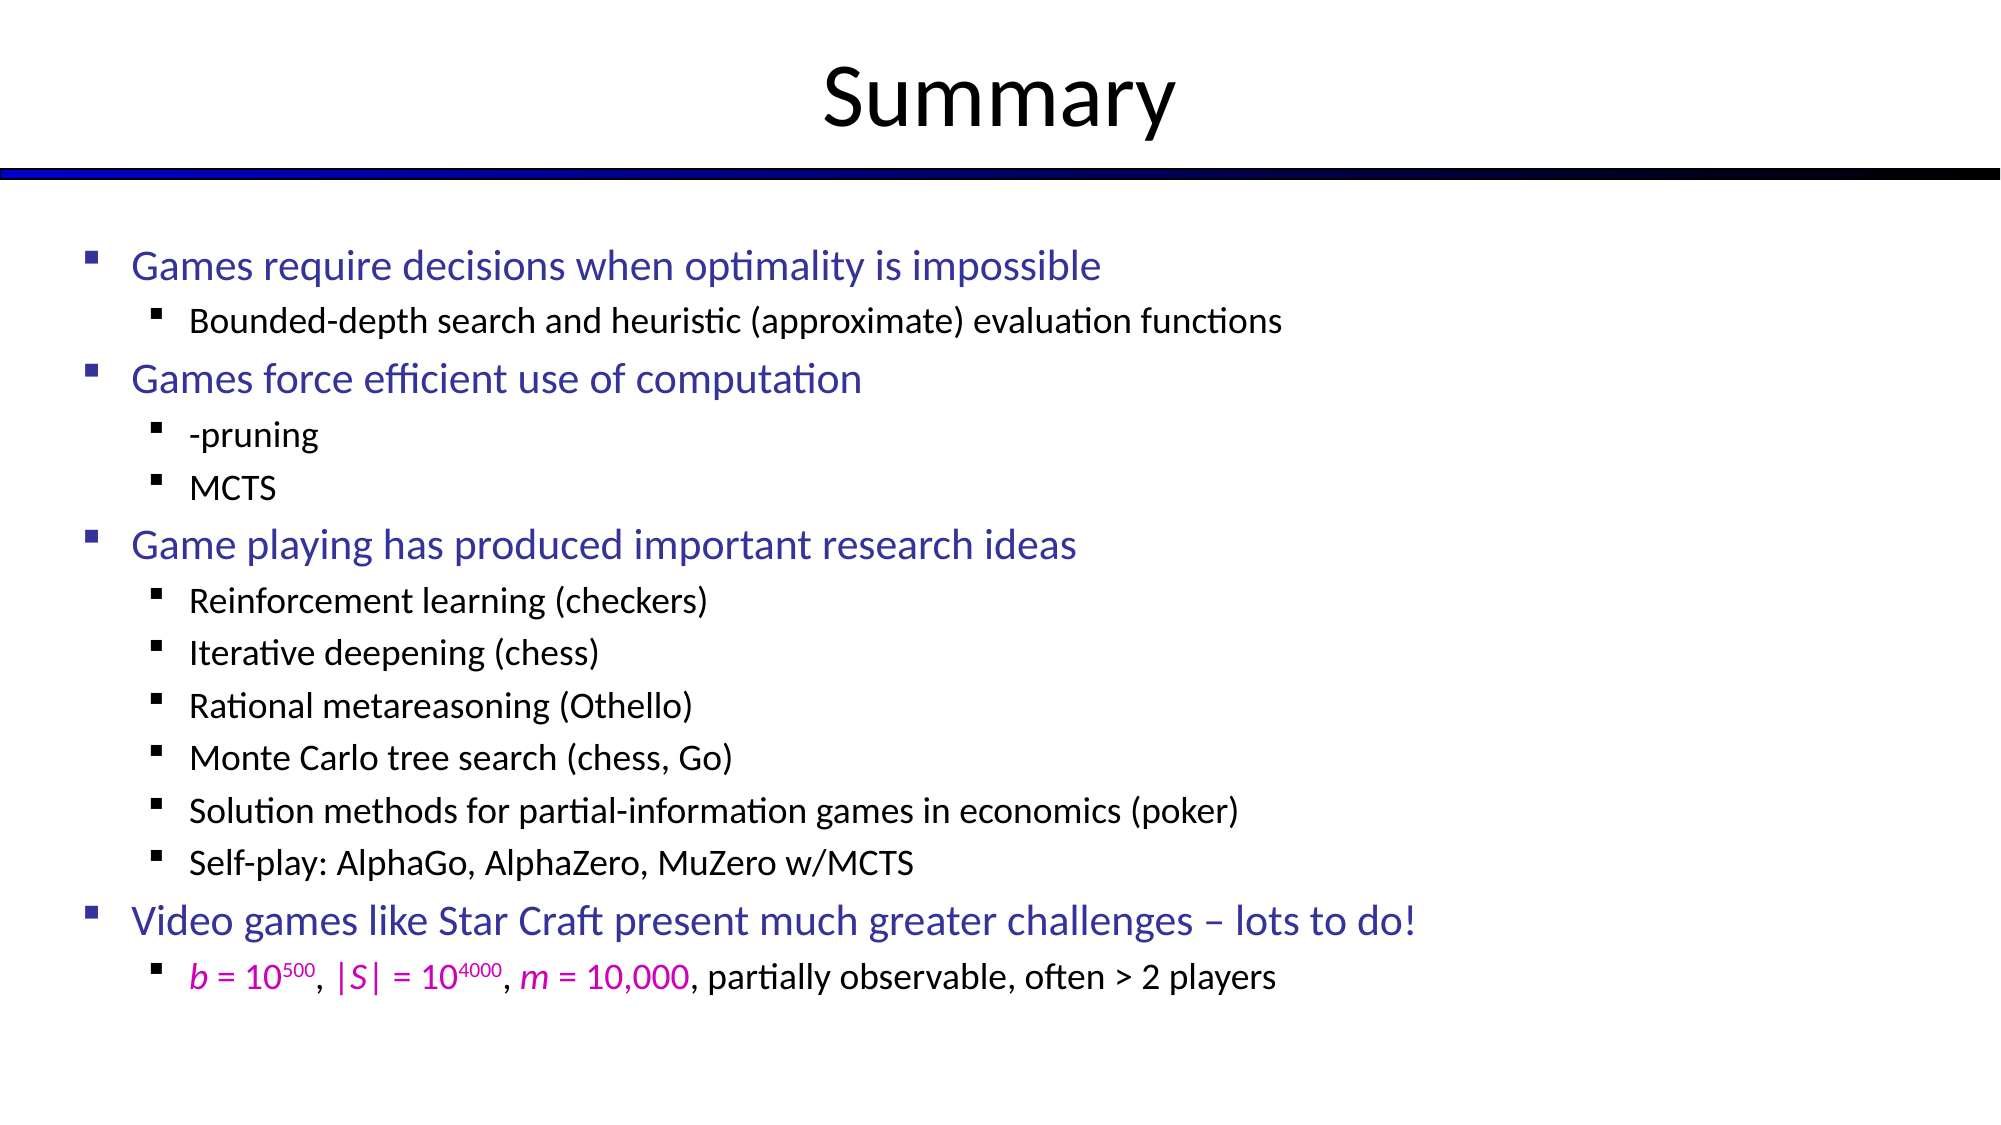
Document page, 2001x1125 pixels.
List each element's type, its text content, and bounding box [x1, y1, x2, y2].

title Summary [0, 0, 2000, 184]
